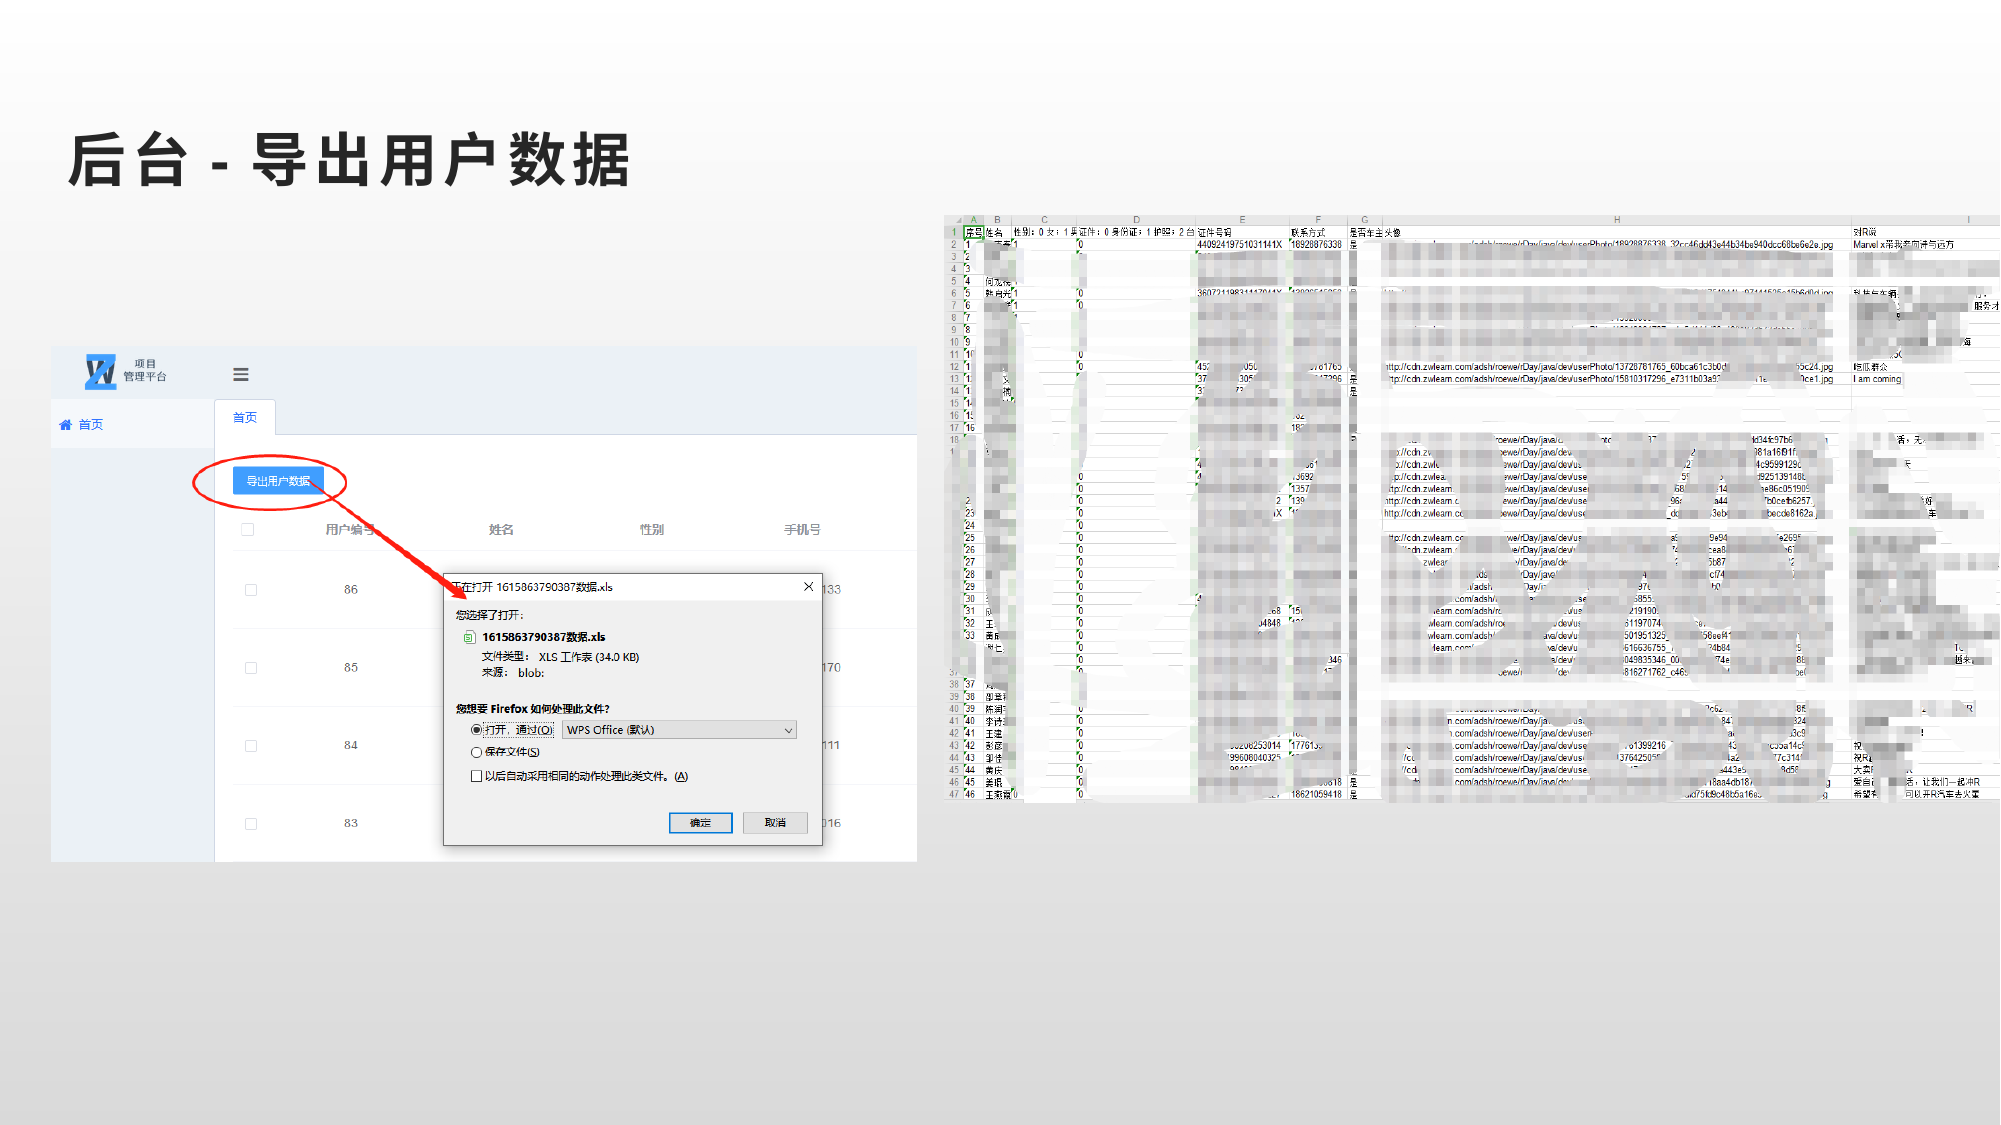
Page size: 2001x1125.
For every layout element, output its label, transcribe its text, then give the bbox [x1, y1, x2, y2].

title 后台-导出用户数据 [0, 99, 1800, 216]
picture [944, 215, 2000, 803]
picture [50, 346, 917, 862]
